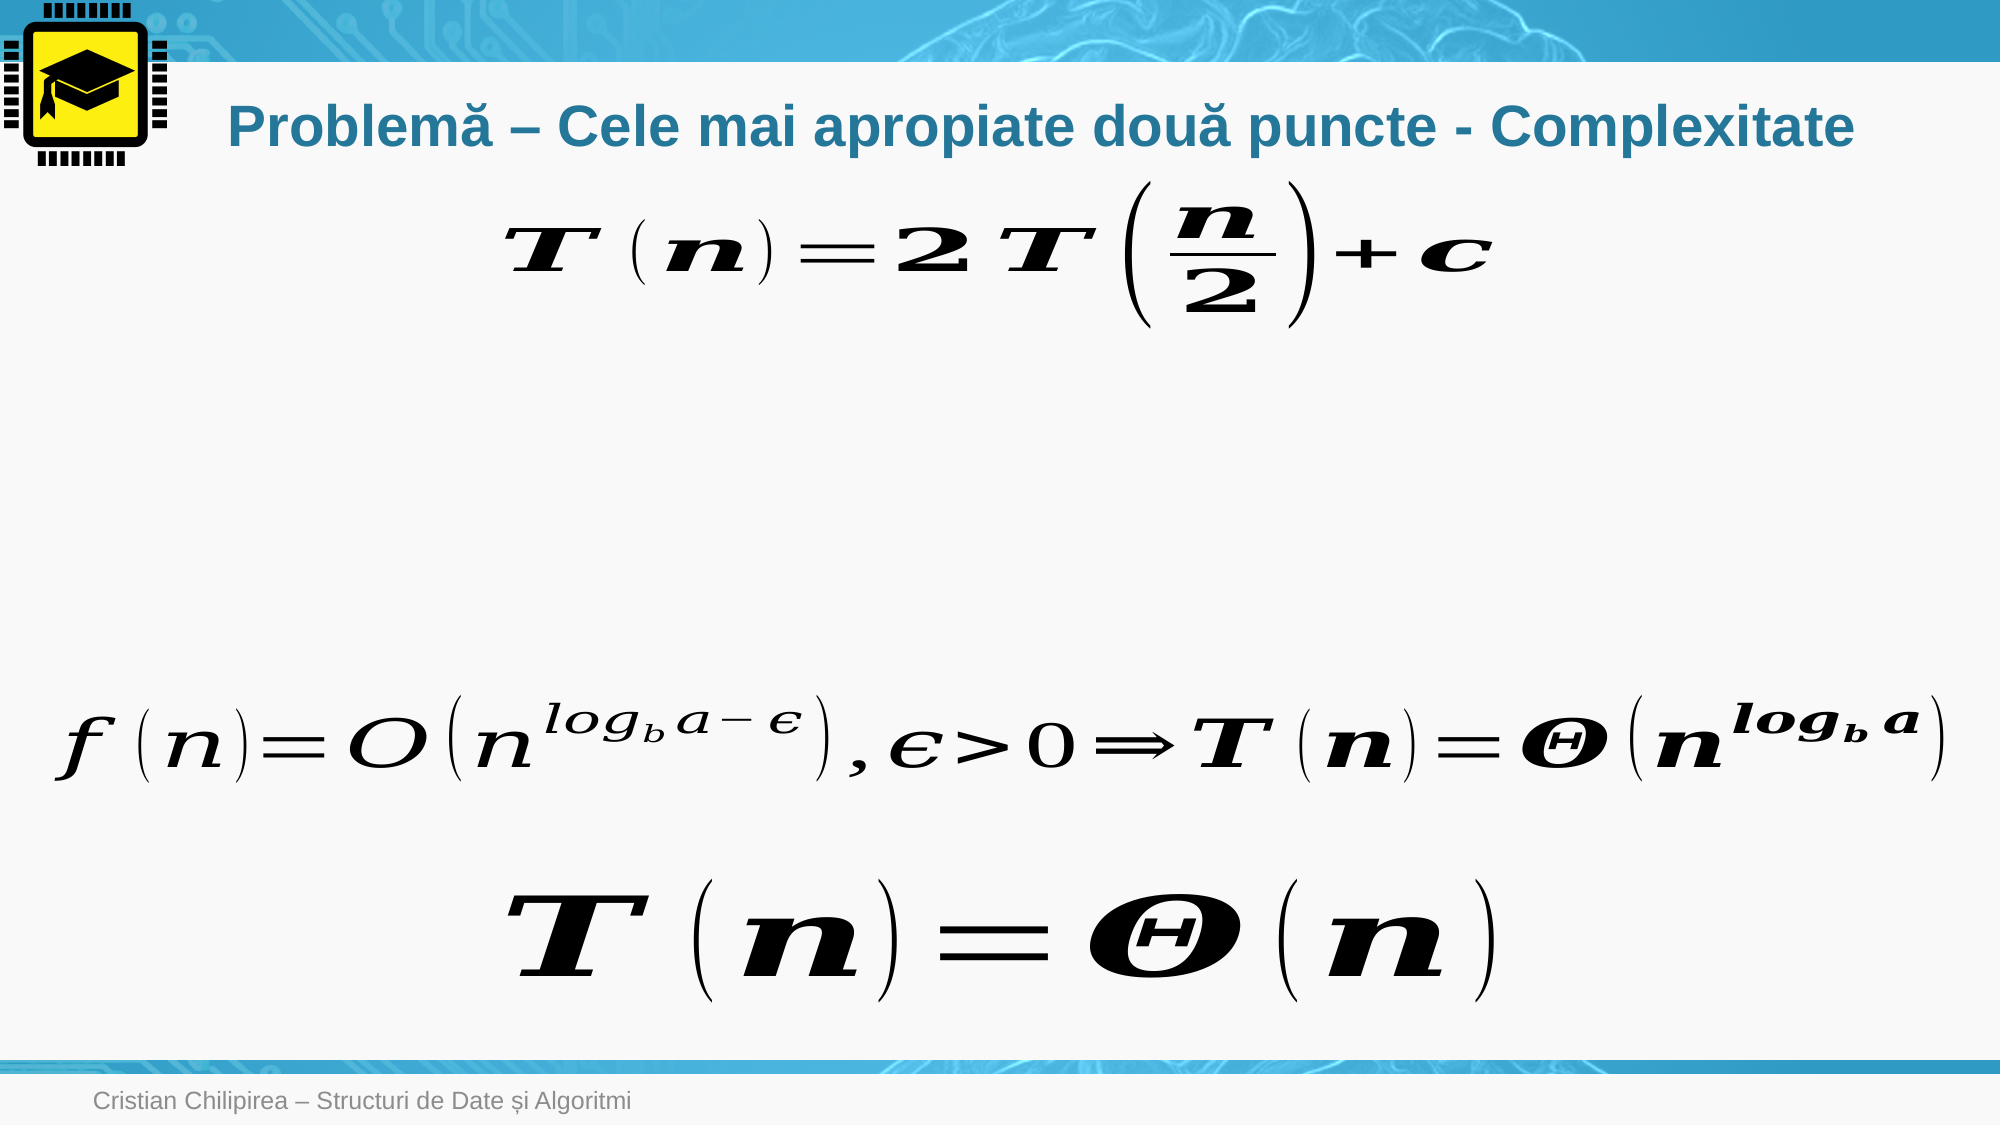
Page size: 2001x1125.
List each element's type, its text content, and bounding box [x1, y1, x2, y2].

picture [0, 1060, 2000, 1074]
footer Cristian Chilipirea – Structuri de Date și Algoritmi [77, 1073, 1338, 1125]
picture [0, 0, 2000, 166]
title Problemă – Cele mai apropiate două puncte - Complexitate [170, 76, 1915, 180]
